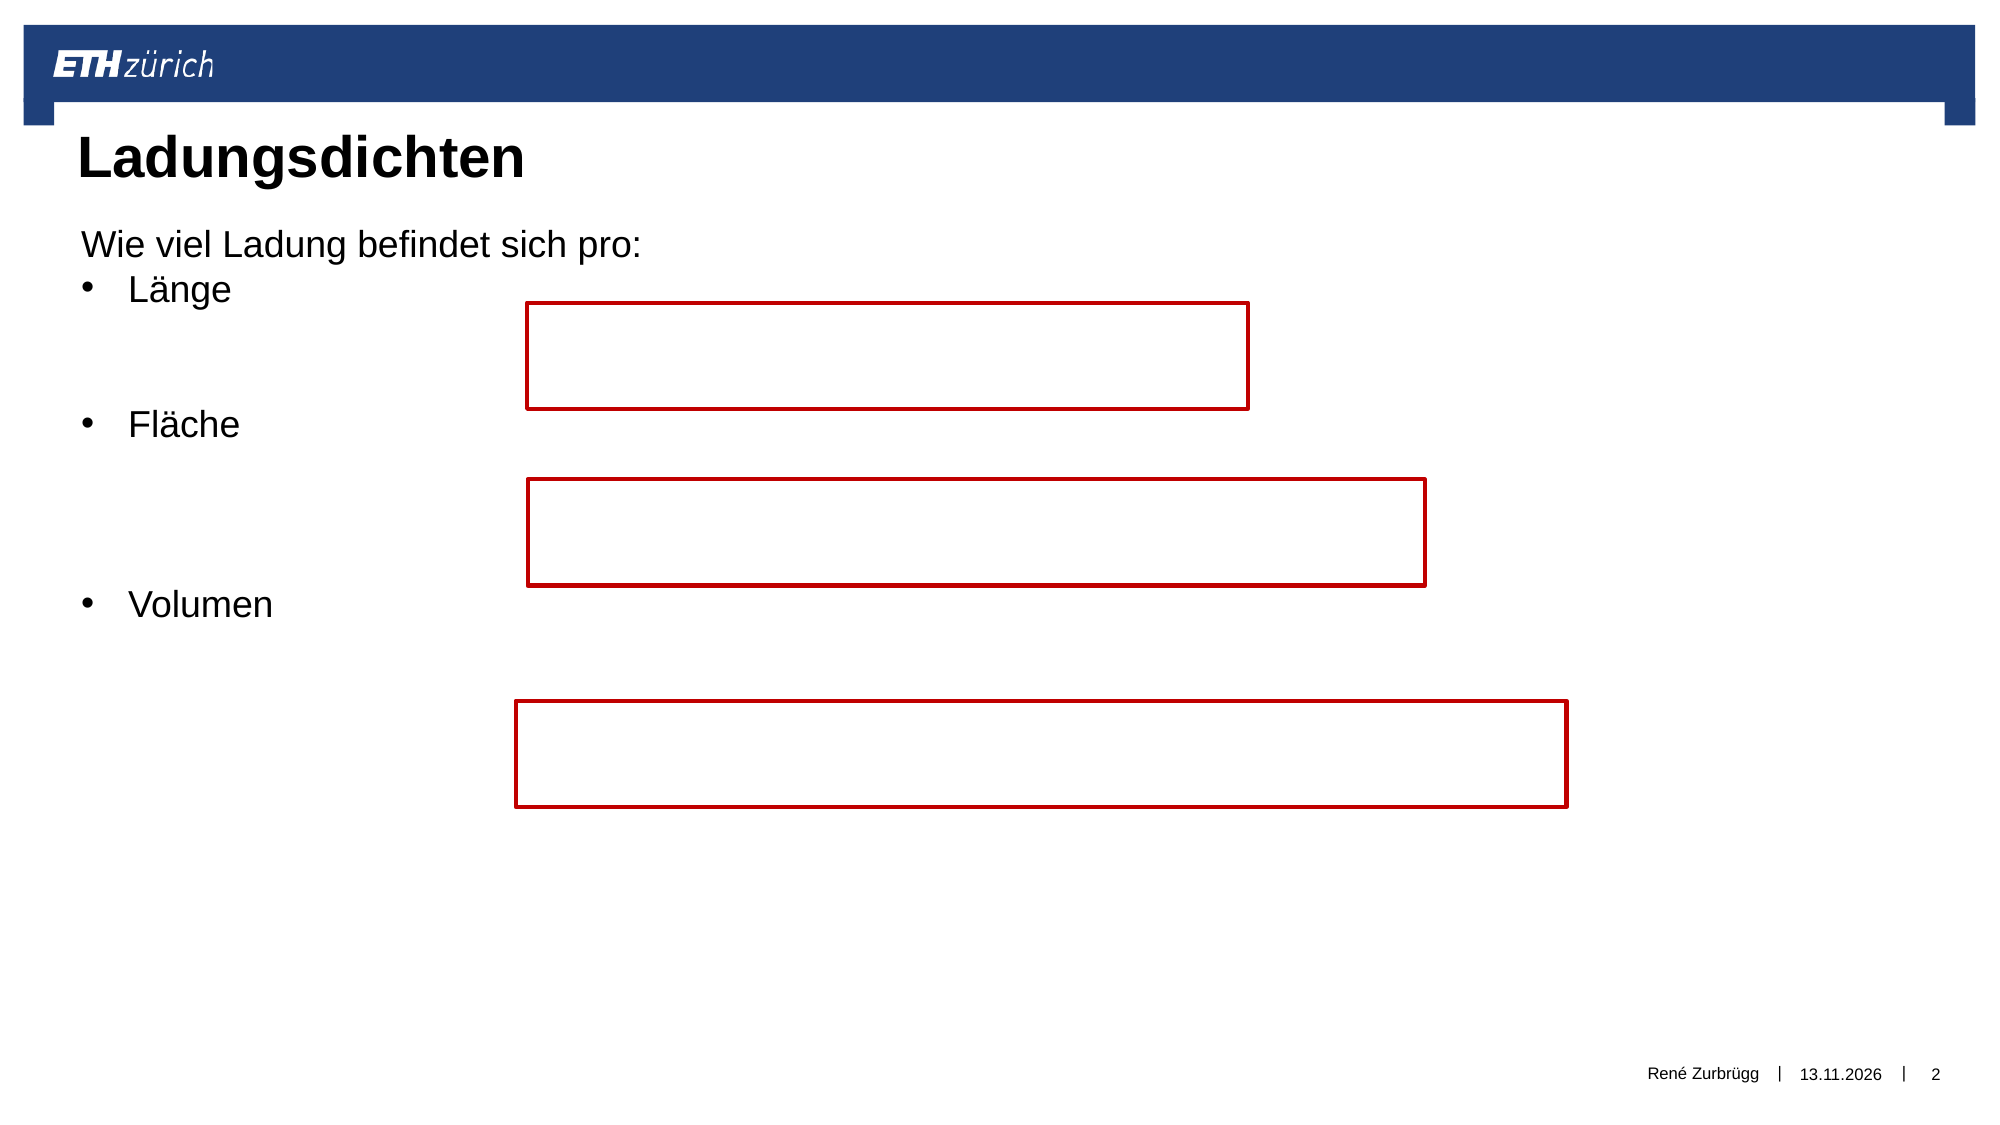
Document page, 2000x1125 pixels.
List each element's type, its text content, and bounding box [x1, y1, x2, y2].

text_box [525, 301, 1250, 411]
slide_number 2 [1906, 1034, 1966, 1112]
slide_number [1790, 1034, 1892, 1112]
footer René Zurbrügg [999, 1034, 1760, 1111]
text_box [514, 699, 1569, 809]
text_box [526, 477, 1427, 588]
title Ladungsdichten [53, 101, 1947, 269]
